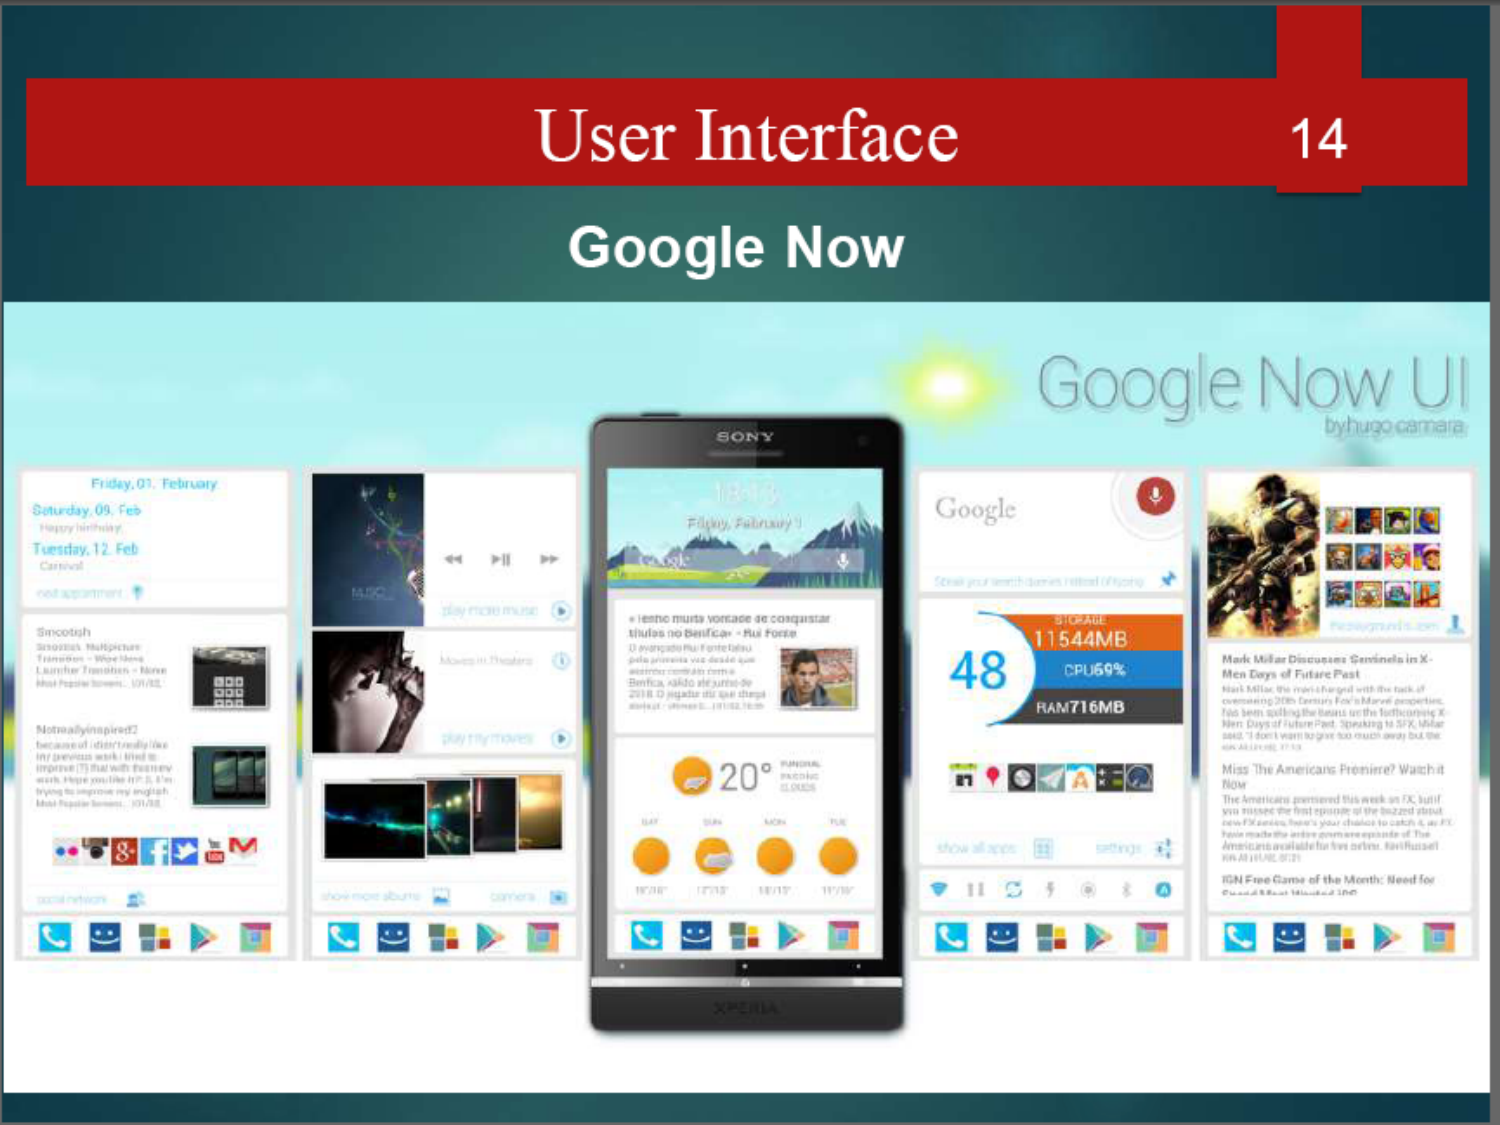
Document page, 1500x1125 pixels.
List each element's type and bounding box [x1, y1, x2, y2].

list [0, 0, 1500, 1125]
